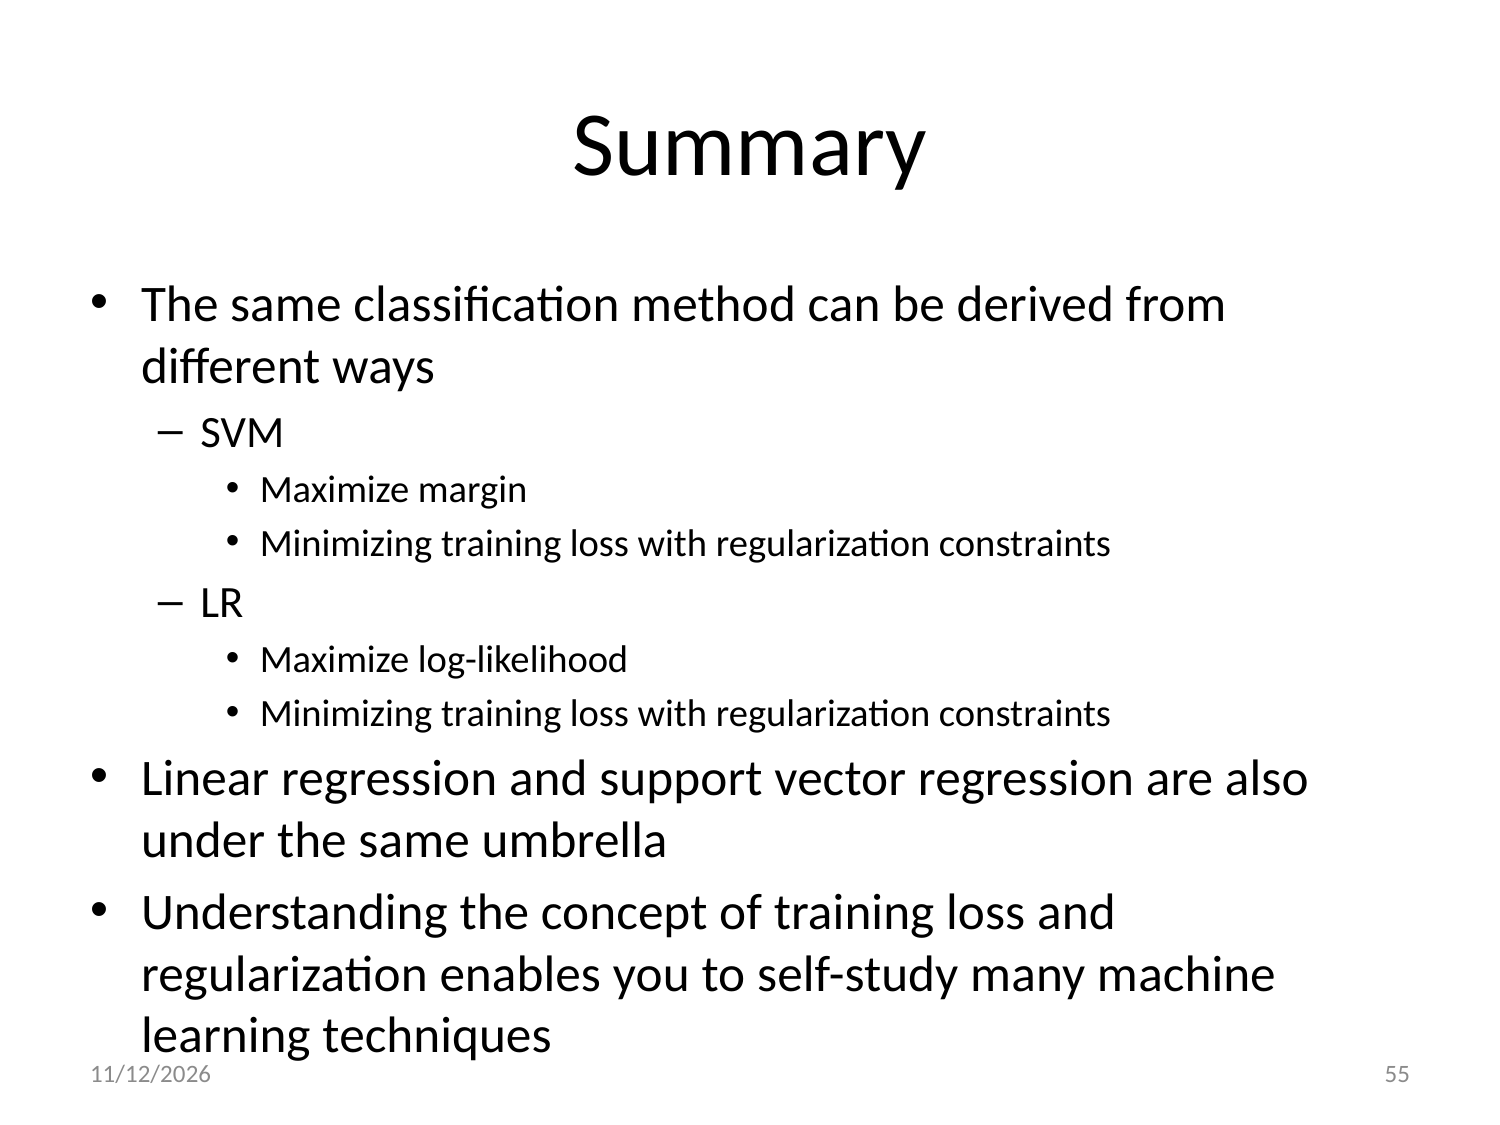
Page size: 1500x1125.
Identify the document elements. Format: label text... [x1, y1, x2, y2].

title Summary [75, 45, 1425, 233]
list The same classification method can be derived from different ways SVM Maximize margin Minimizing training loss with regularization constraints LR Maximize log-likelihood Minimizing training loss with regularization constraints Linear regression and support vector regression are also under the same umbrella Understanding the concept of training loss and regularization enables you to self-study many machine learning techniques [75, 262, 1425, 1075]
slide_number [75, 1042, 425, 1103]
slide_number 55 [1074, 1042, 1425, 1103]
